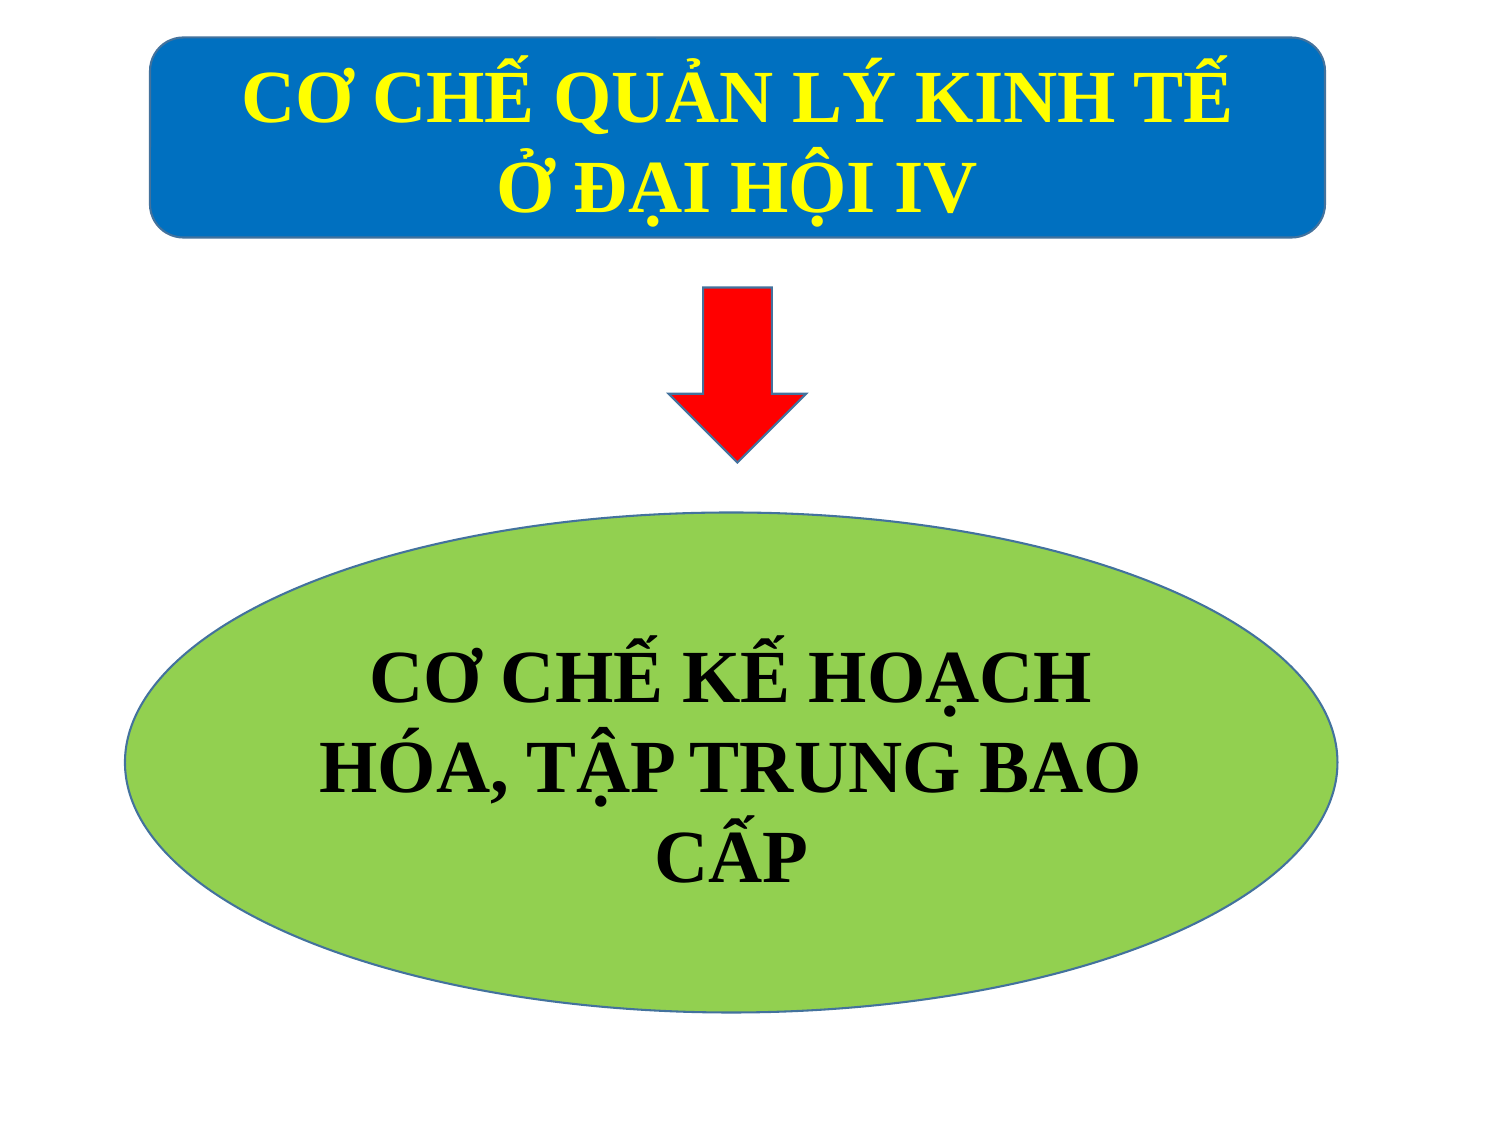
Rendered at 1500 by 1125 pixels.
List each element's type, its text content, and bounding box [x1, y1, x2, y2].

text_box CƠ CHẾ QUẢN LÝ KINH TẾ Ở ĐẠI HỘI IV [148, 36, 1327, 239]
text_box [666, 286, 809, 464]
text_box CƠ CHẾ KẾ HOẠCH HÓA, TẬP TRUNG BAO CẤP [123, 511, 1339, 1014]
